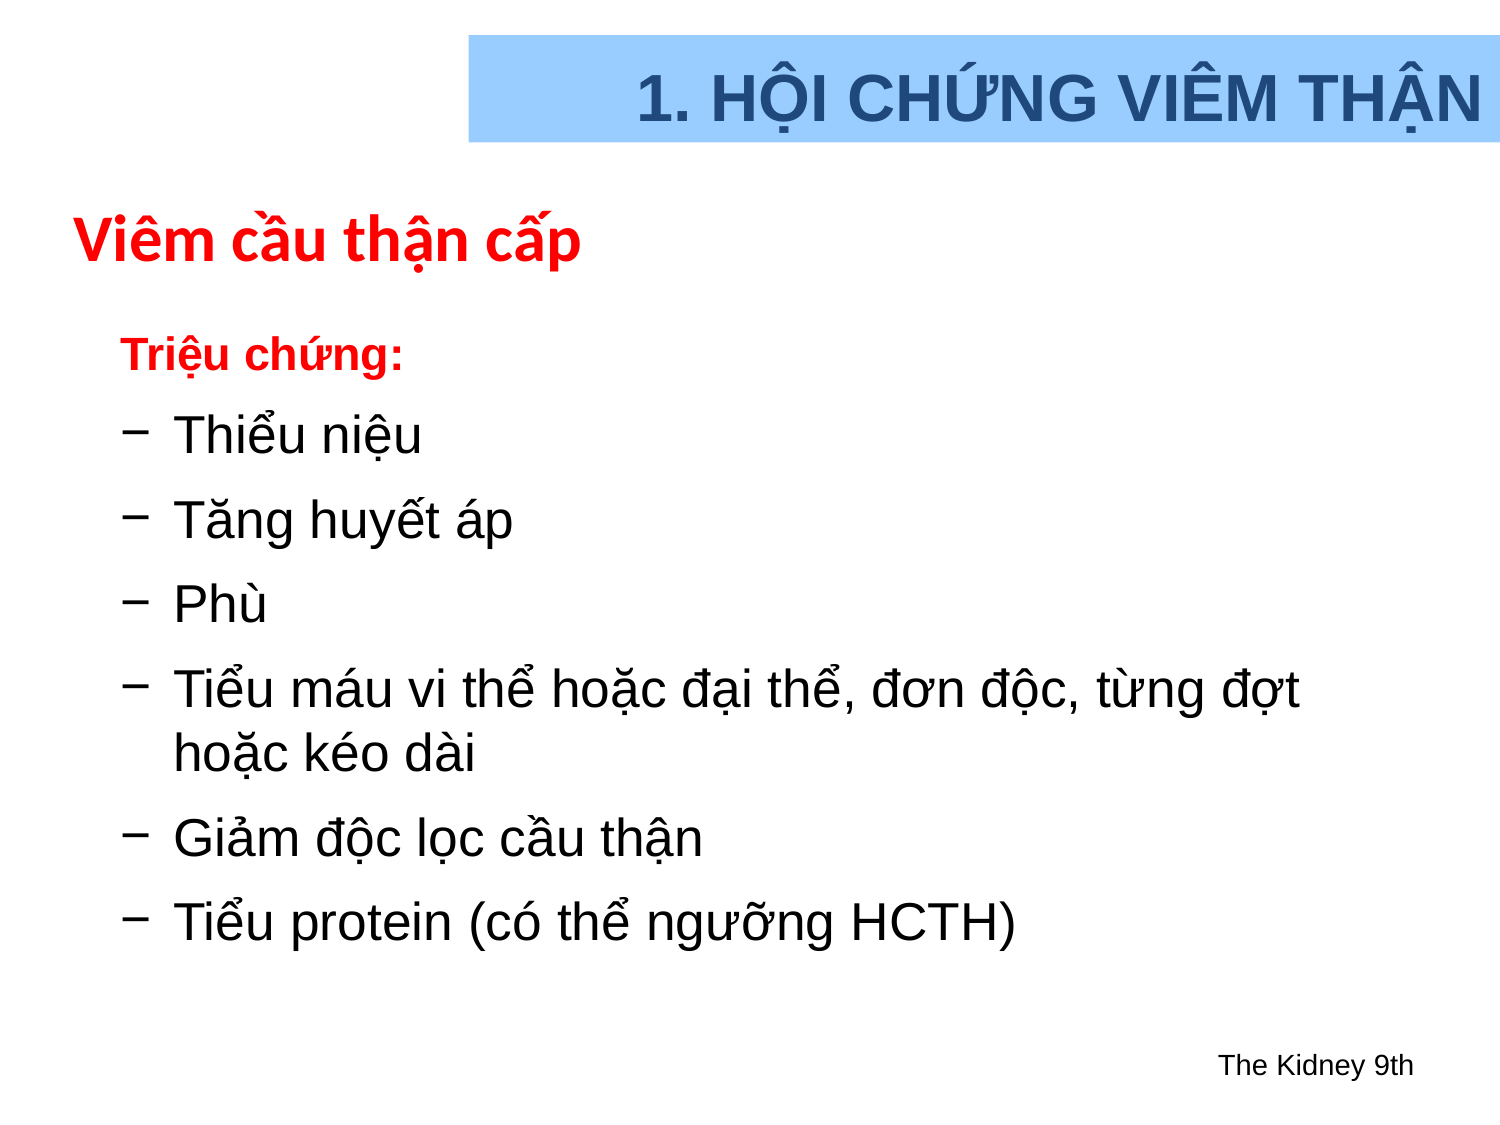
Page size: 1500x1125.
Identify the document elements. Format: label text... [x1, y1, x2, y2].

text_box Viêm cầu thận cấp [58, 187, 1067, 283]
list Triệu chứng: Thiểu niệu Tăng huyết áp Phù Tiểu máu vi thể hoặc đại thể, đơn độc, từng đợt hoặc kéo dài Giảm độc lọc cầu thận Tiểu protein (có thể ngưỡng HCTH) [105, 316, 1336, 961]
text_box 1. HỘI CHỨNG VIÊM THẬN [468, 35, 1500, 143]
text_box The Kidney 9th [937, 1039, 1430, 1089]
